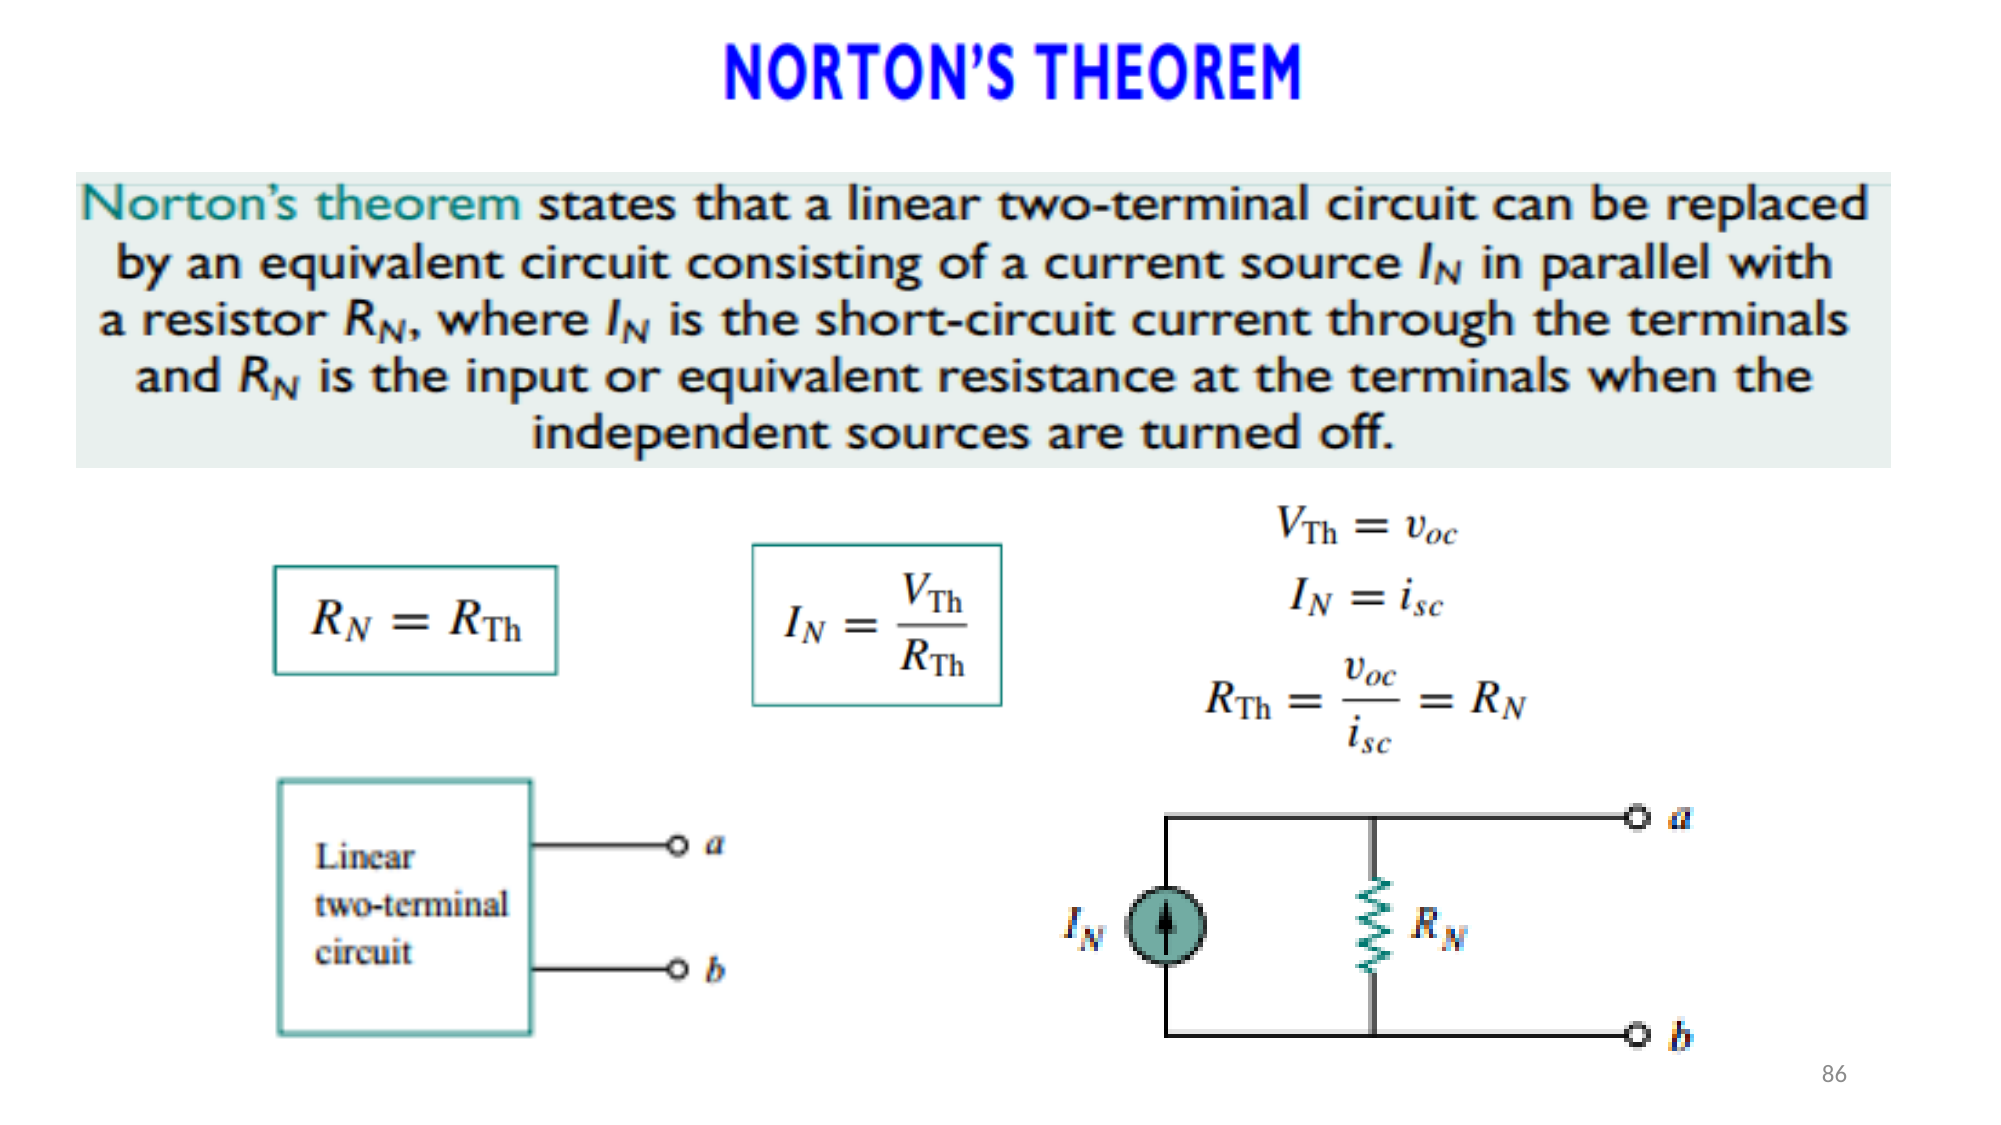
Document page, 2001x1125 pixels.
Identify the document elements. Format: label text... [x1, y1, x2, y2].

slide_number 86 [1412, 1042, 1863, 1103]
picture [708, 23, 1320, 136]
picture [150, 749, 770, 1046]
picture [1148, 486, 1533, 767]
picture [258, 556, 582, 684]
picture [1051, 799, 1738, 1069]
picture [76, 172, 1891, 468]
picture [738, 523, 1014, 725]
